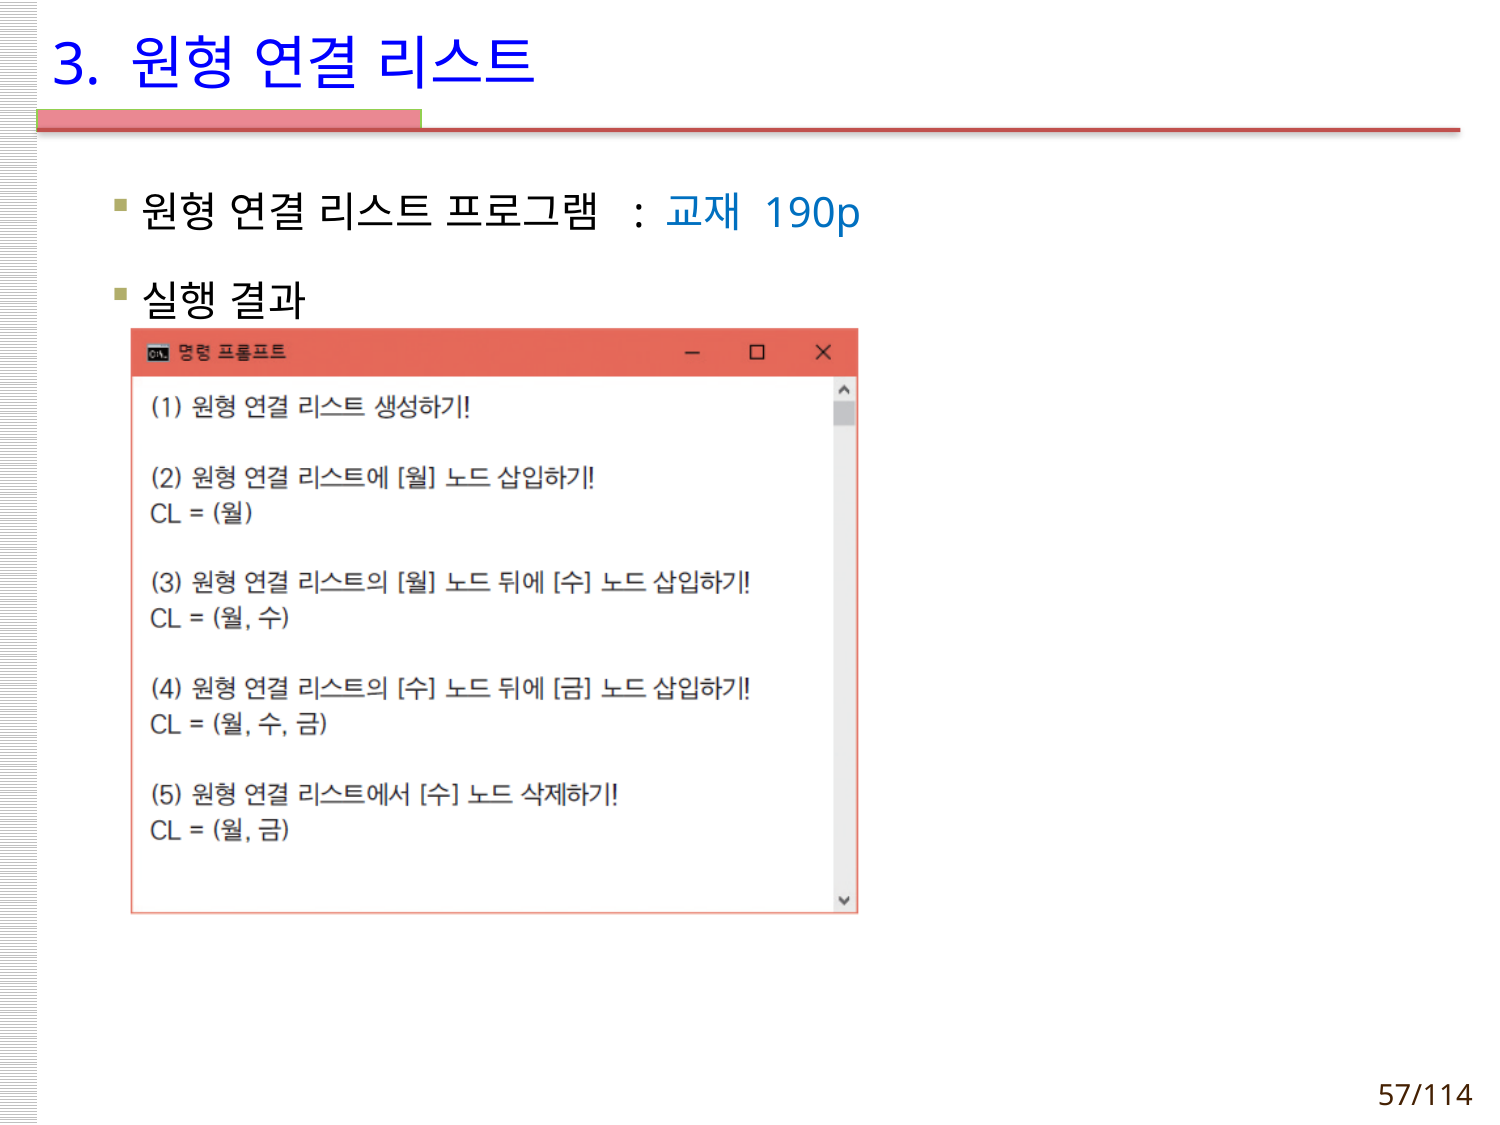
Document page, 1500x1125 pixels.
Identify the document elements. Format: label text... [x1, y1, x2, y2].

list 원형 연결 리스트 프로그램 : 교재 190p 실행 결과 [37, 152, 1463, 1091]
title 3. 원형 연결 리스트 [37, 13, 1278, 109]
picture [123, 323, 866, 920]
